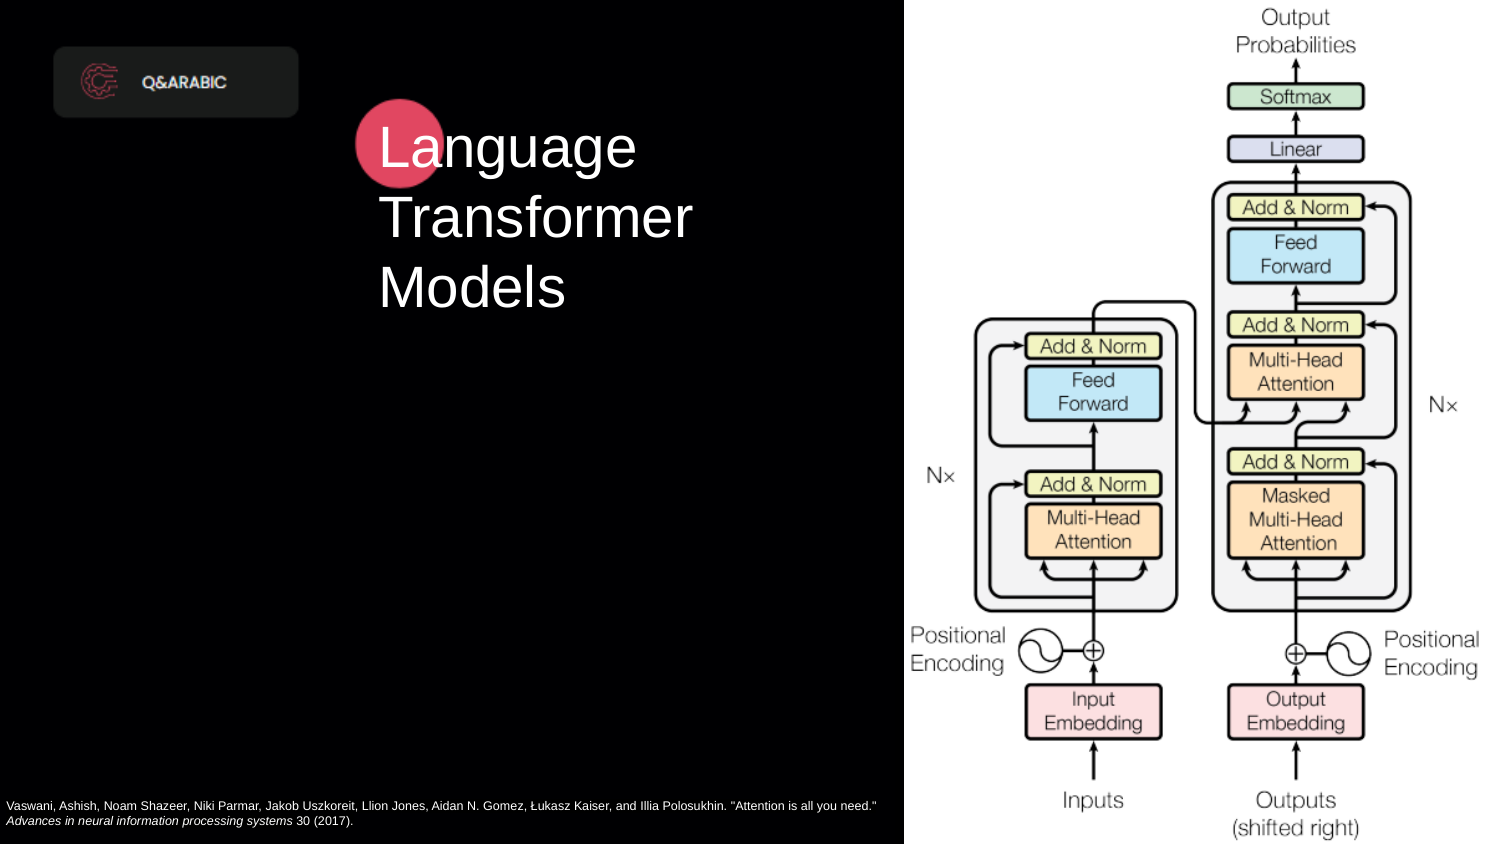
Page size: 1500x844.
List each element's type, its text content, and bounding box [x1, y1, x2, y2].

title Language Transformer Models [363, 94, 897, 458]
picture [0, 0, 1500, 844]
text_box Vaswani, Ashish, Noam Shazeer, Niki Parmar, Jakob Uszkoreit, Llion Jones, Aidan N. Gomez, Łukasz Kaiser, and Illia Polosukhin. "Attention is all you need." Advances in neural information processing systems 30 (2017). [0, 783, 897, 844]
